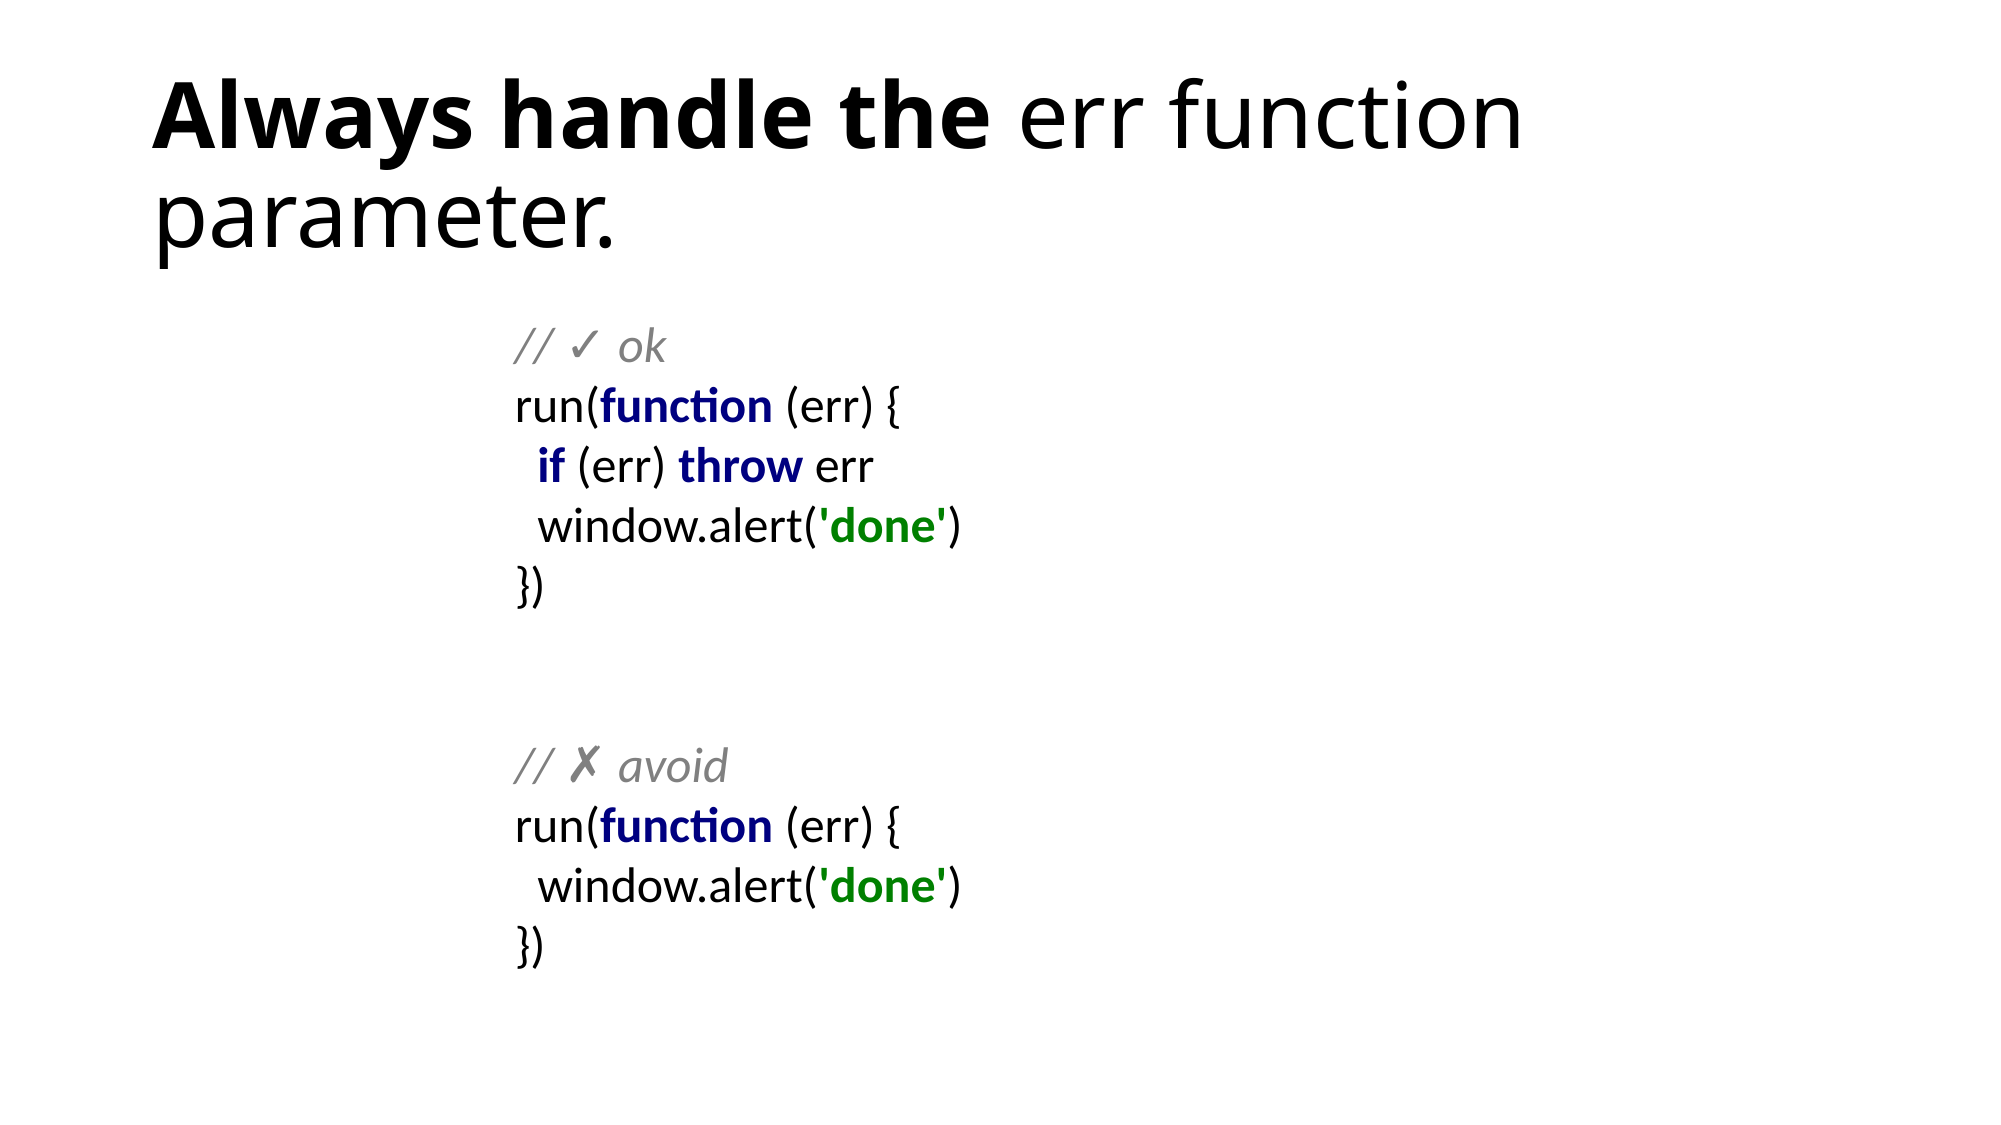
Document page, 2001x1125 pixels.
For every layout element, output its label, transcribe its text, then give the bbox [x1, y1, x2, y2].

title Always handle the err function parameter. [137, 59, 1863, 278]
text_box // ✓ ok run(function (err) { if (err) throw err window.alert('done') }) // ✗ avoid run(function (err) { window.alert('done') }) [500, 304, 1500, 980]
